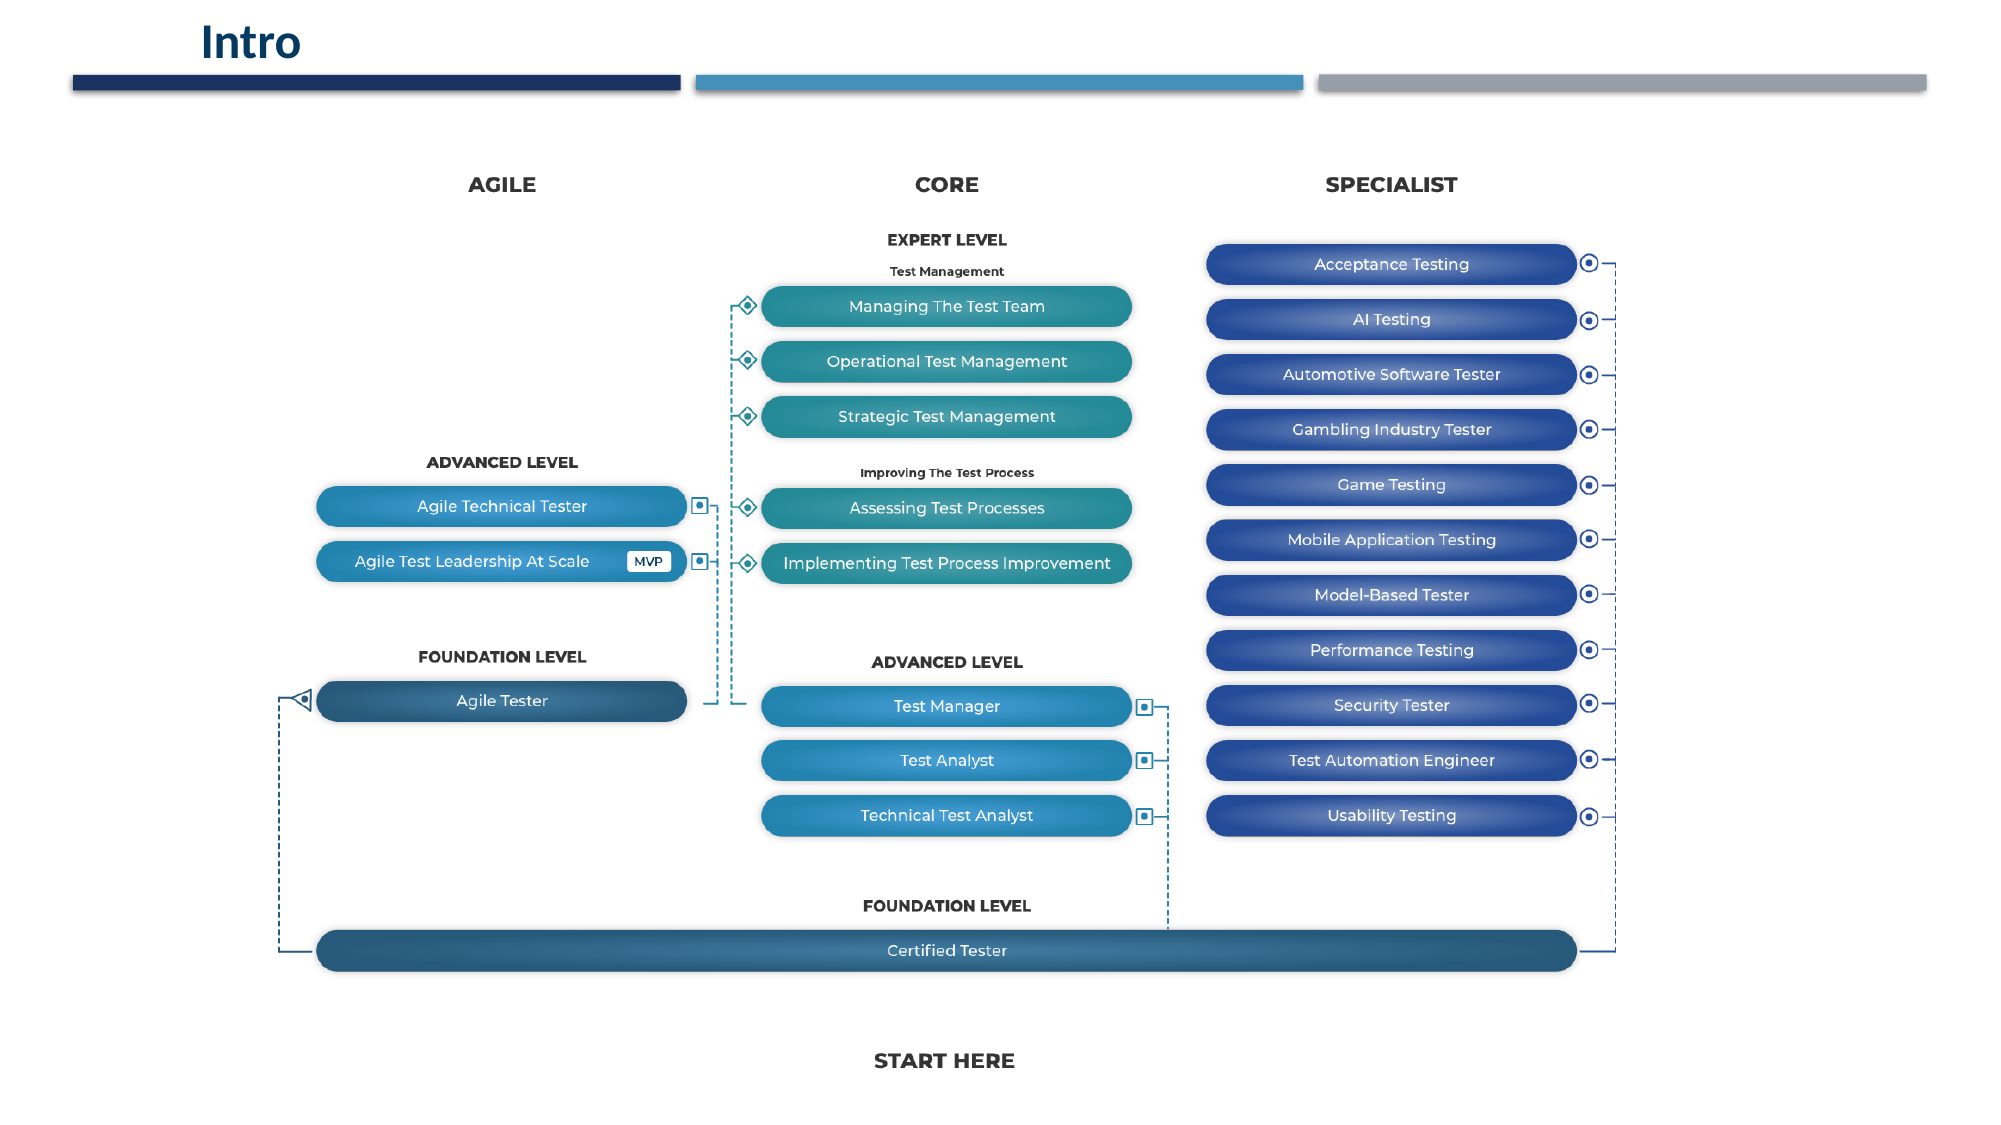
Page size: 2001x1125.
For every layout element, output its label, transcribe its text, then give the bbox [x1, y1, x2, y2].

picture [277, 171, 1617, 1074]
text_box Intro [185, 0, 1761, 58]
